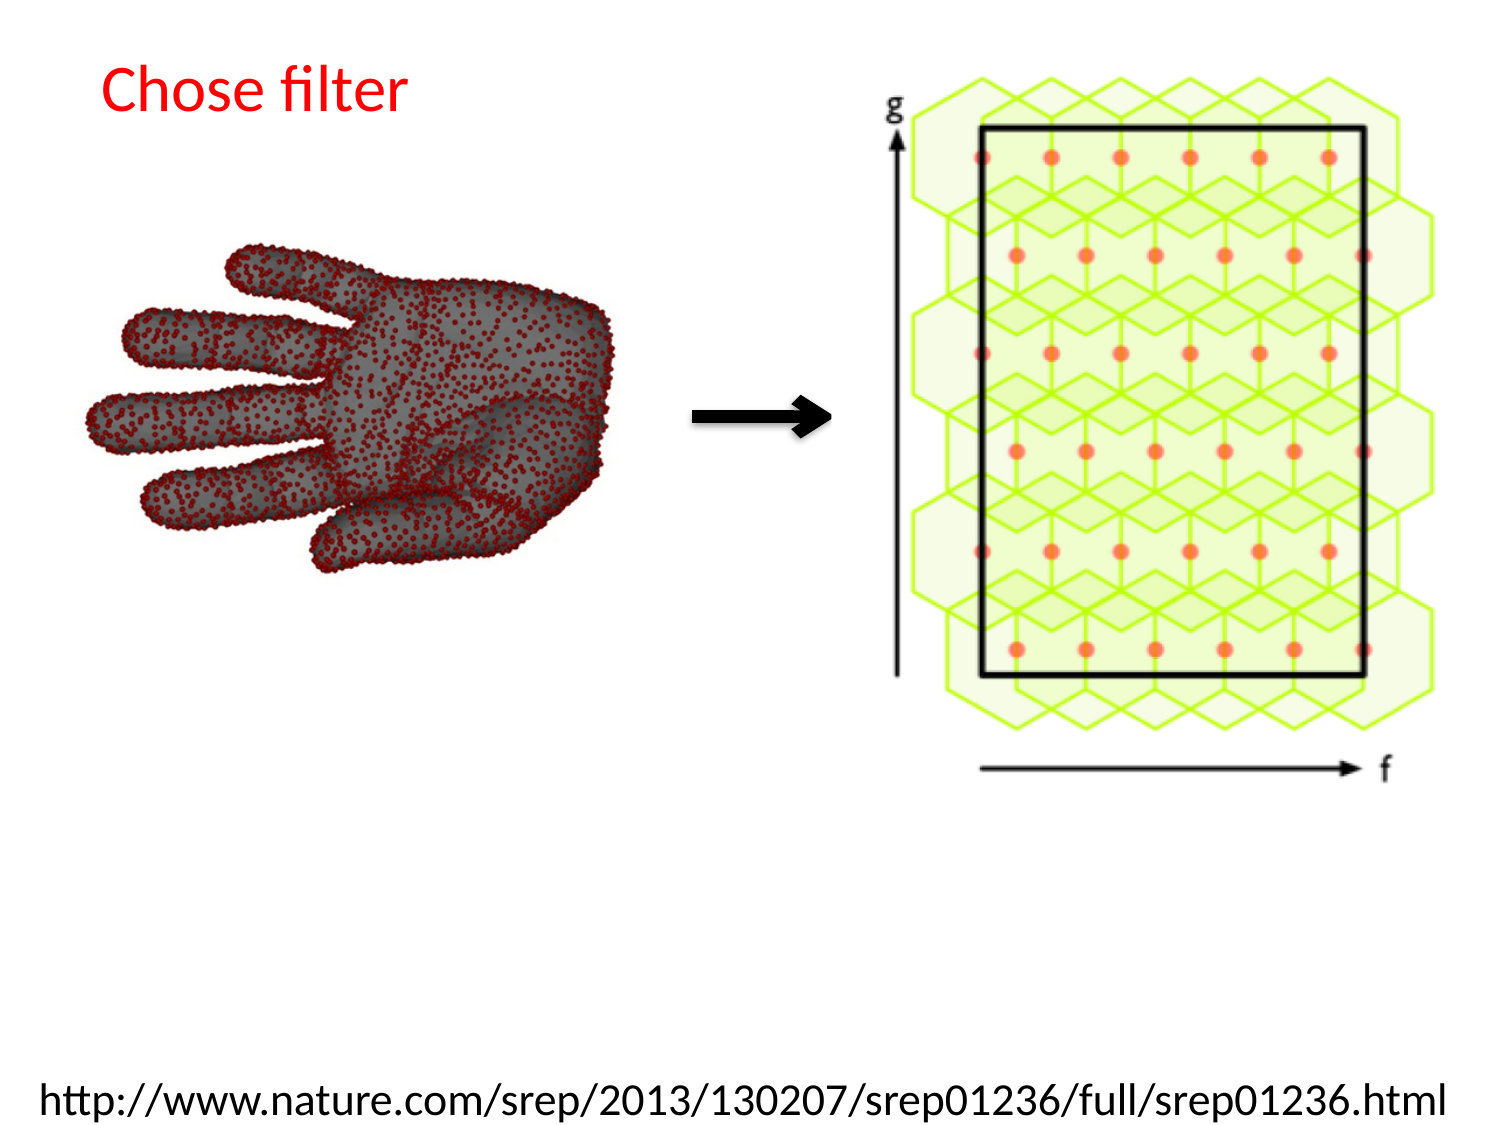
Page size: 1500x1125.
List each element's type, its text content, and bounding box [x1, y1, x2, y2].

picture [0, 188, 721, 636]
picture [831, 37, 1459, 833]
text_box Chose filter [86, 37, 551, 133]
text_box http://www.nature.com/srep/2013/130207/srep01236/full/srep01236.html [0, 1062, 1488, 1125]
